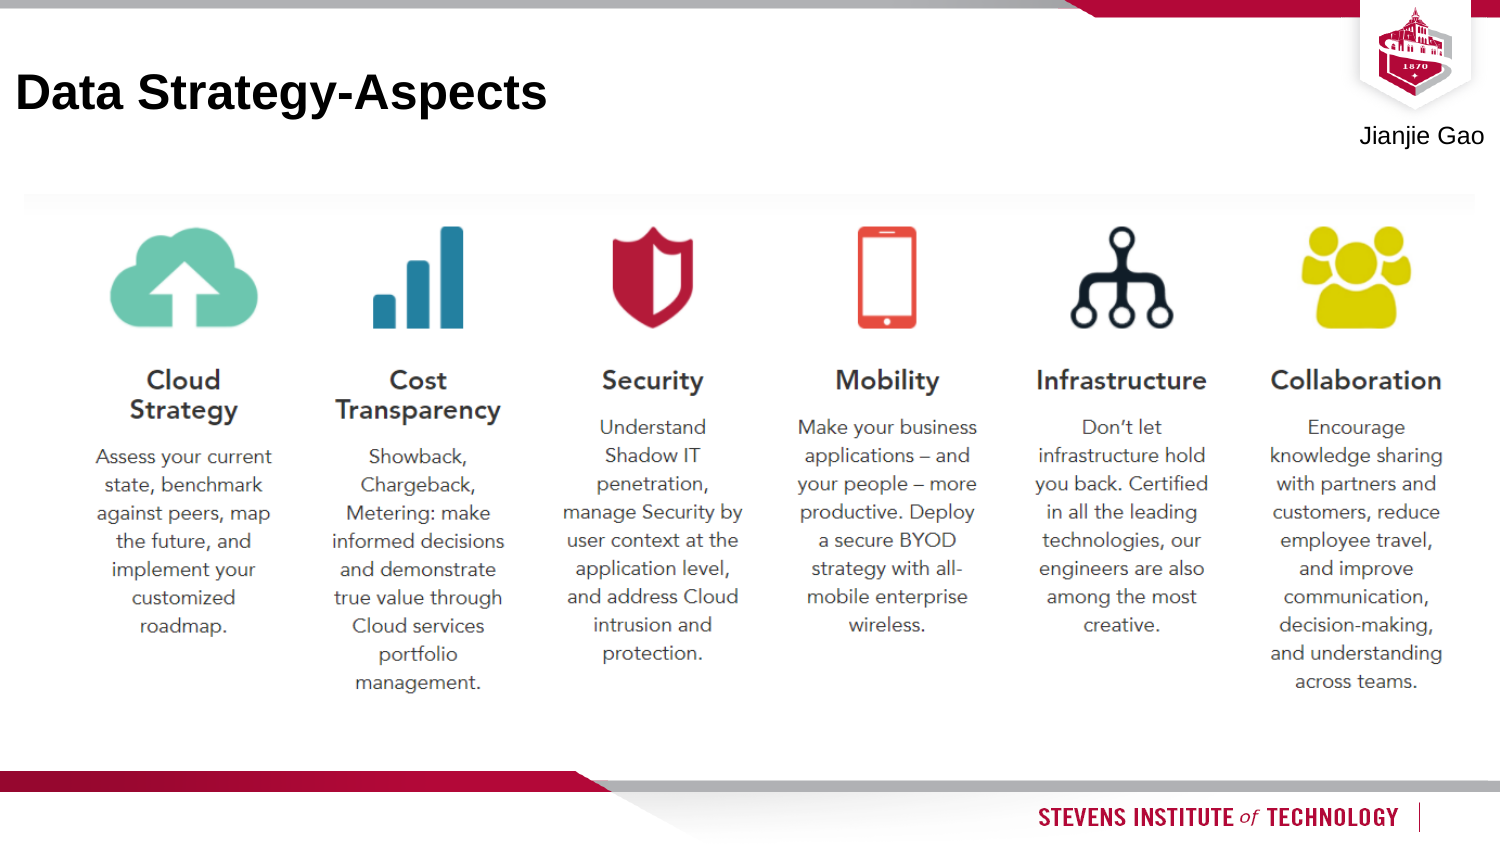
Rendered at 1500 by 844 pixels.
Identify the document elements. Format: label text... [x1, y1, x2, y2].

picture [0, 0, 1500, 44]
picture [0, 771, 1500, 844]
text_box Data Strategy-Aspects Jianjie Gao [0, 44, 1500, 195]
picture [24, 194, 1476, 740]
